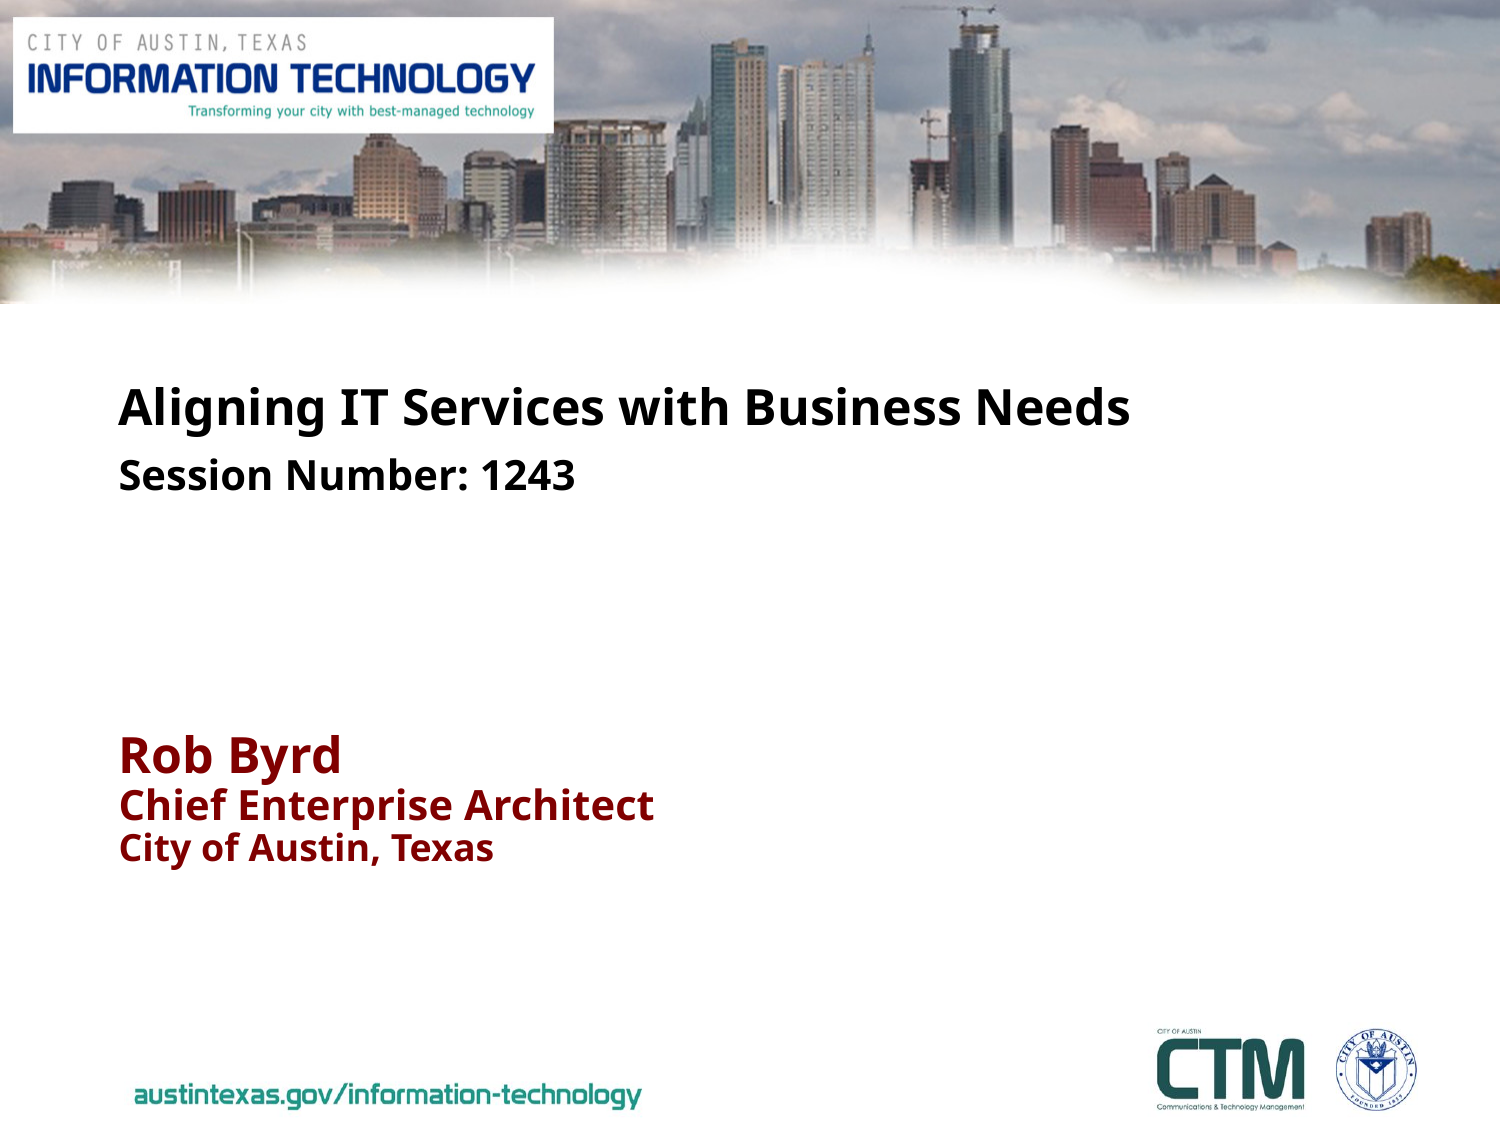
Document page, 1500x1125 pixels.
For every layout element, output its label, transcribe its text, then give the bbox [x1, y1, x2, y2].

title Rob Byrd Chief Enterprise Architect City of Austin, Texas [118, 722, 1394, 879]
list Aligning IT Services with Business Needs Session Number: 1243 [118, 377, 1394, 513]
picture [0, 0, 1500, 304]
picture [124, 1022, 1434, 1119]
